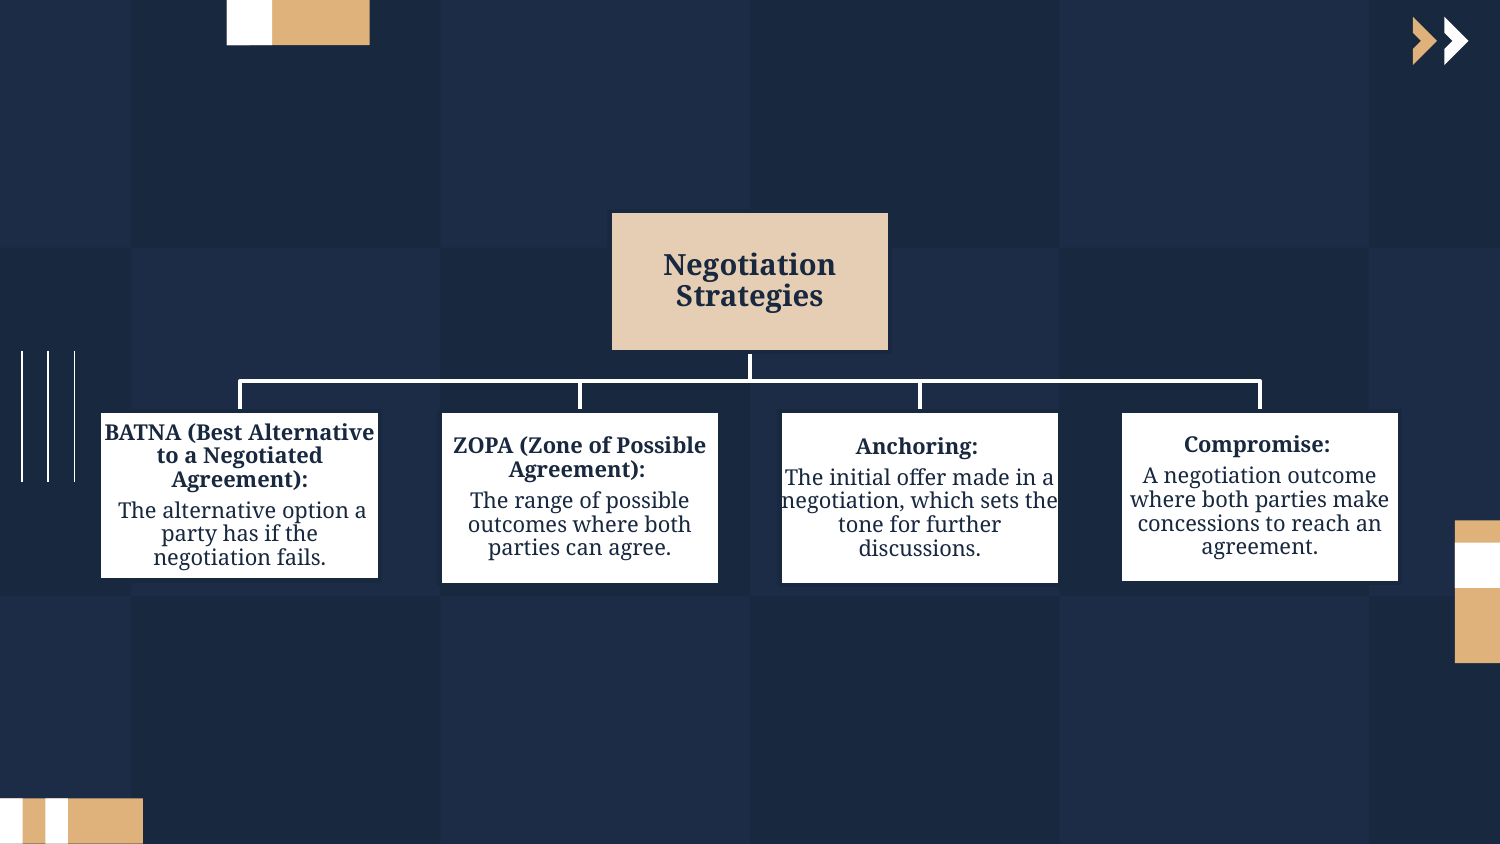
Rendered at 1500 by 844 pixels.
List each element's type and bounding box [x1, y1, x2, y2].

text_box [98, 31, 1402, 765]
